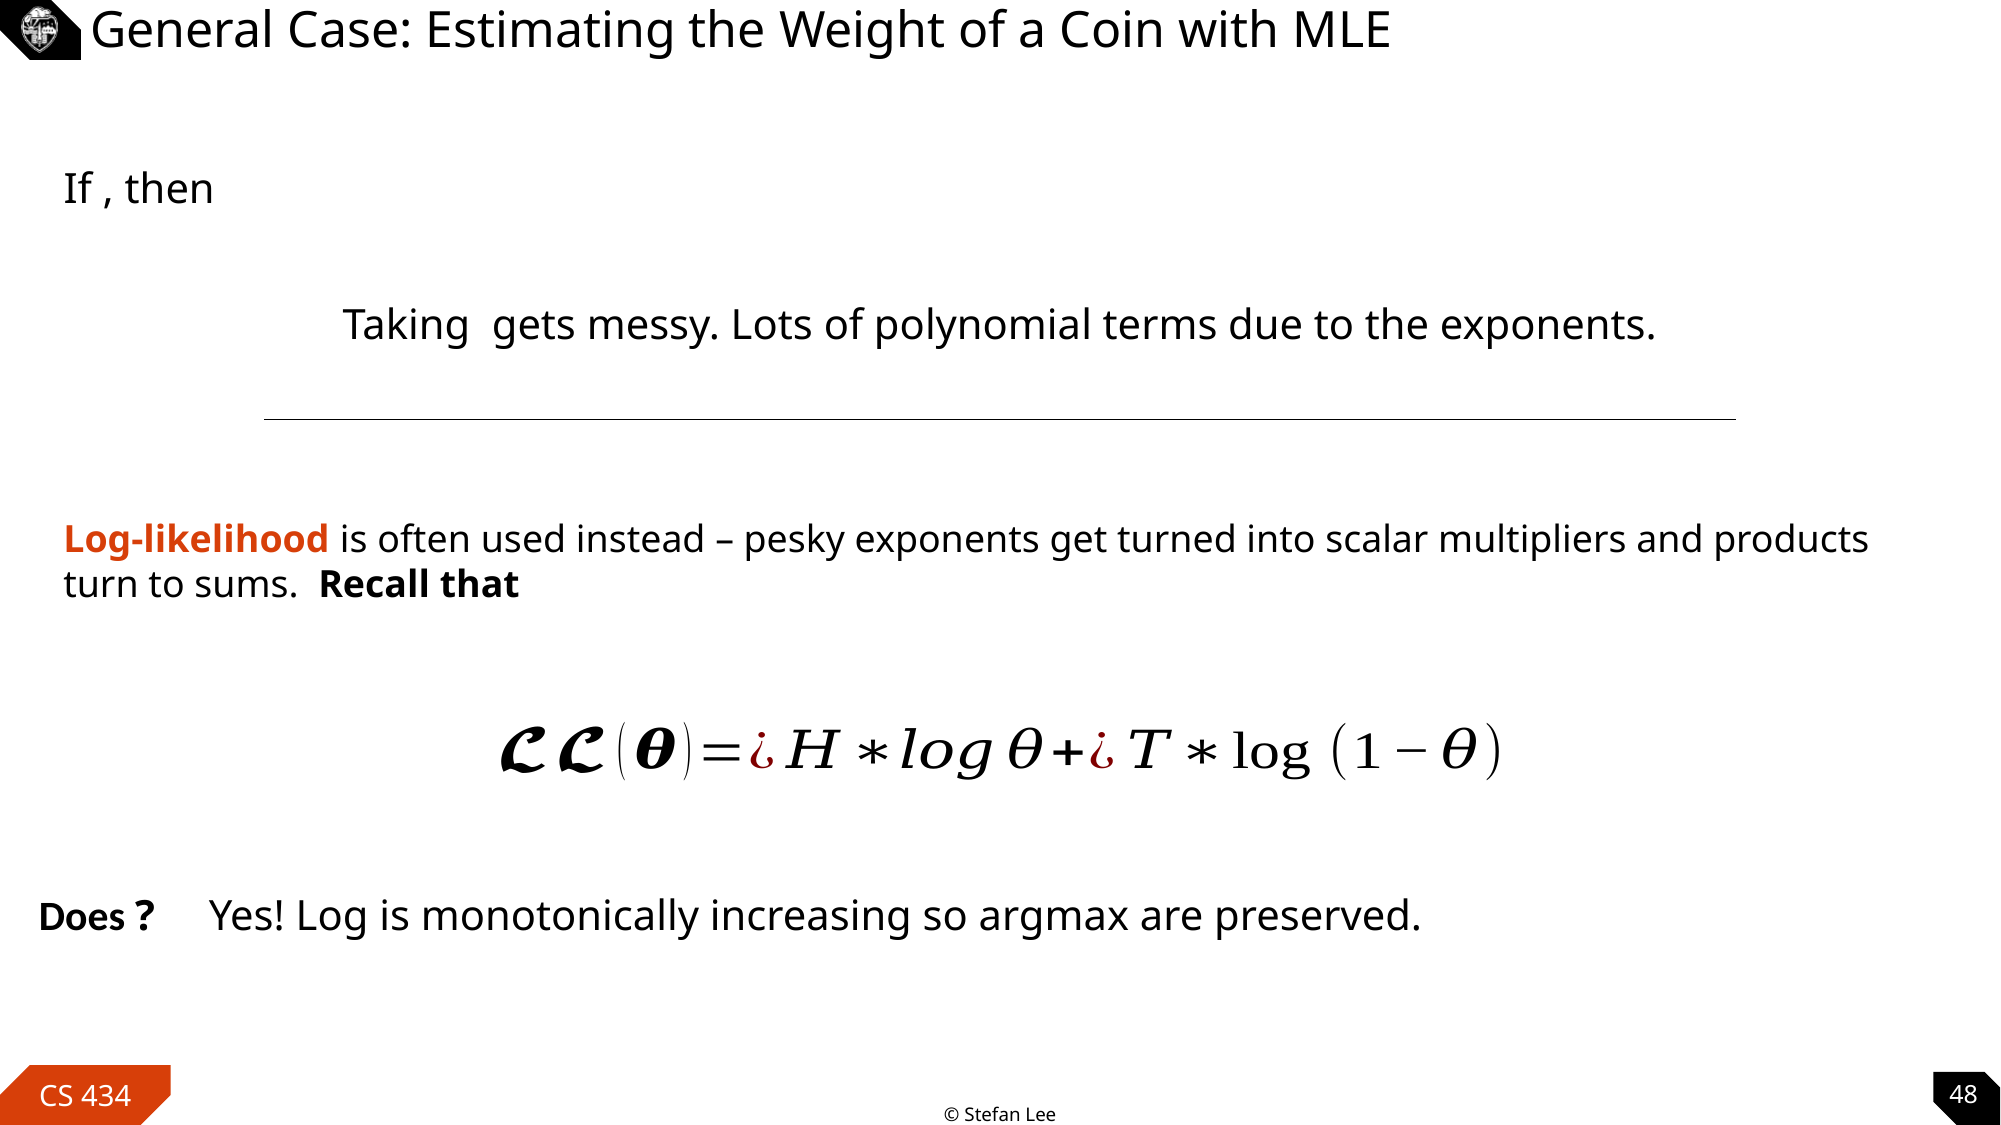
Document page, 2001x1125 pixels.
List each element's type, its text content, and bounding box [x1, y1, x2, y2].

title General Case: Estimating the Weight of a Coin with MLE [0, 1, 1699, 61]
slide_number 48 [1933, 1071, 1994, 1119]
